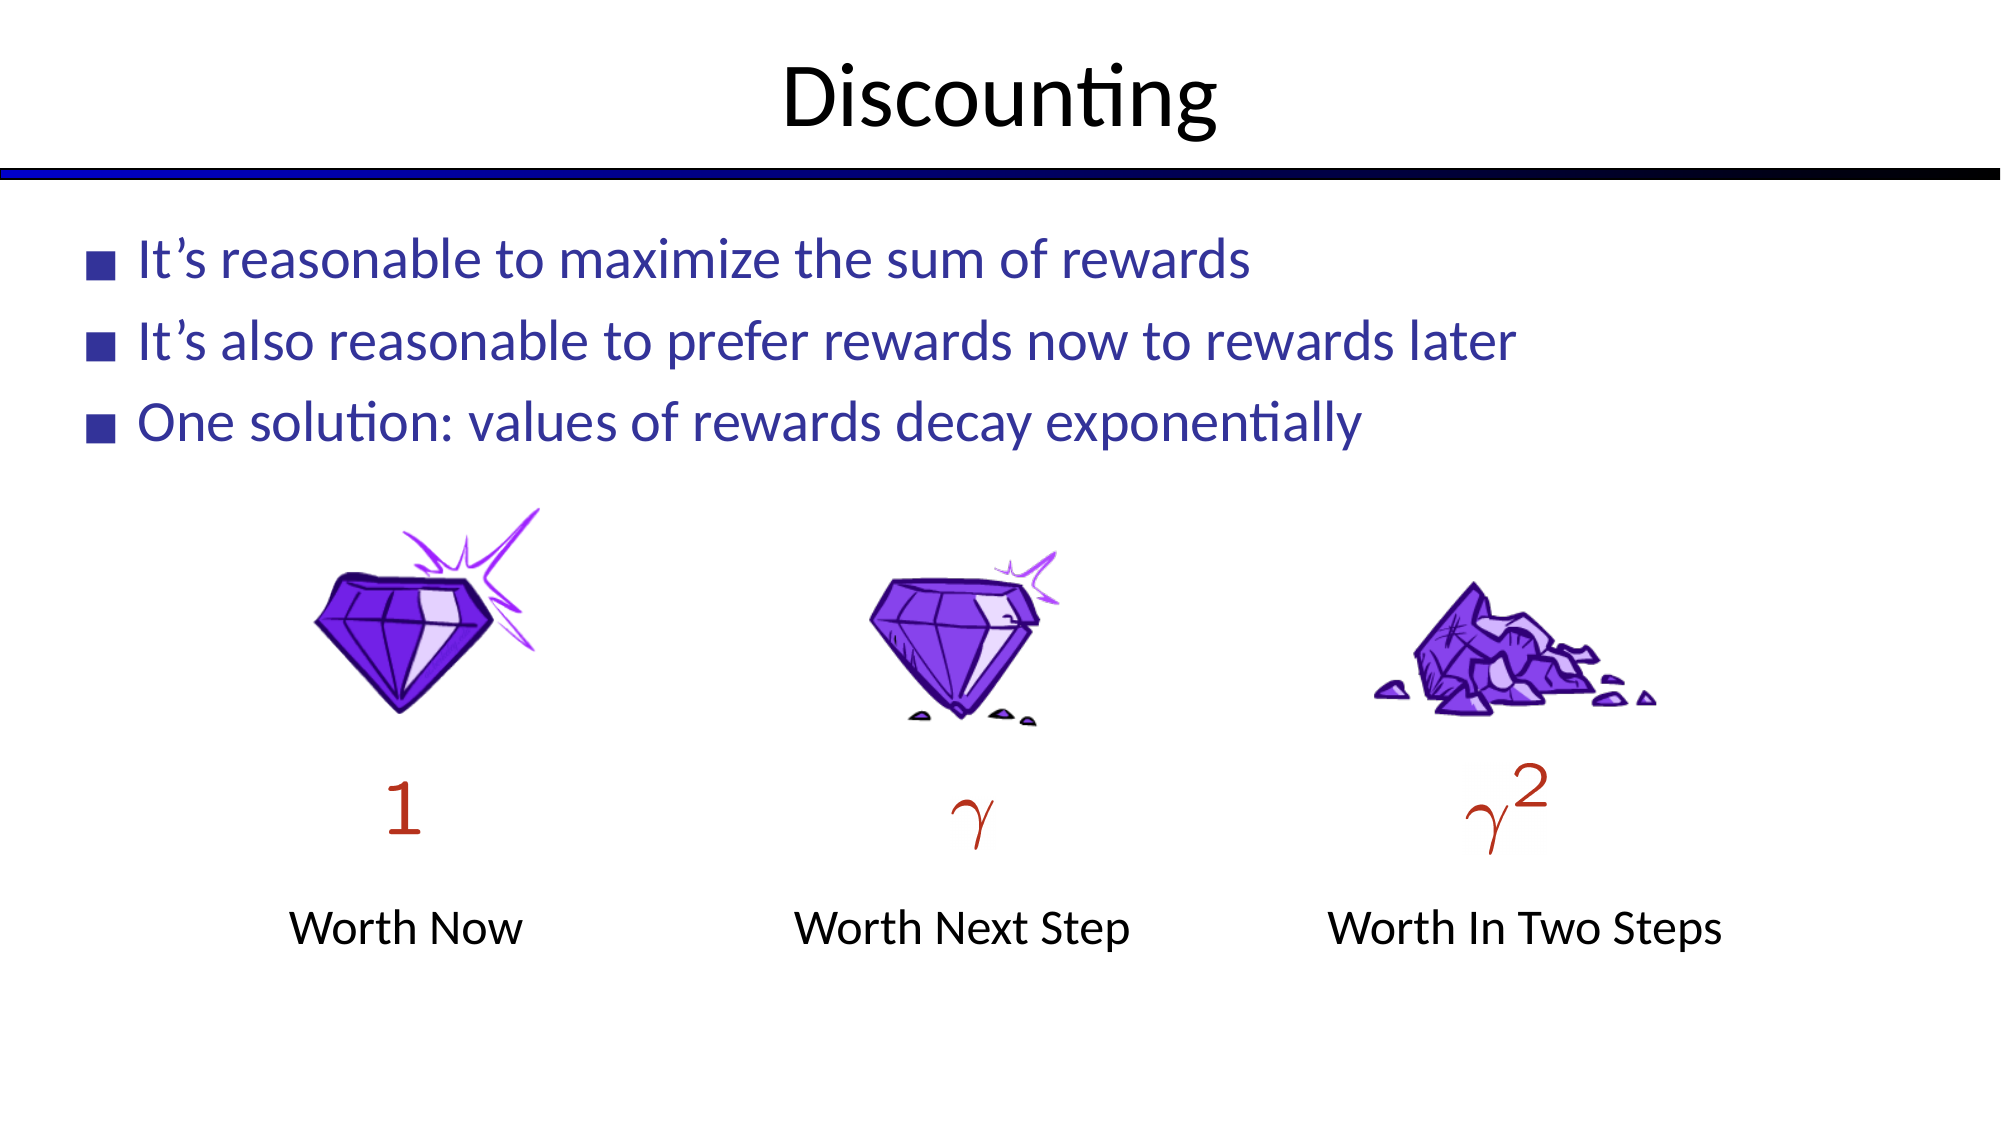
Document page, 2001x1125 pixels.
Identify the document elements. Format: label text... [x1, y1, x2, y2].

text_box Worth Now [237, 887, 575, 963]
picture [787, 499, 1163, 763]
text_box Discounting [0, 0, 2000, 184]
picture [1312, 537, 1688, 855]
picture [237, 462, 613, 838]
picture [949, 795, 997, 851]
text_box Worth Next Step [762, 887, 1163, 963]
text_box It’s reasonable to maximize the sum of rewards It’s also reasonable to prefer rewards now to rewards later One solution: values of rewards decay exponentially [66, 212, 1913, 989]
text_box Worth In Two Steps [1274, 887, 1775, 963]
